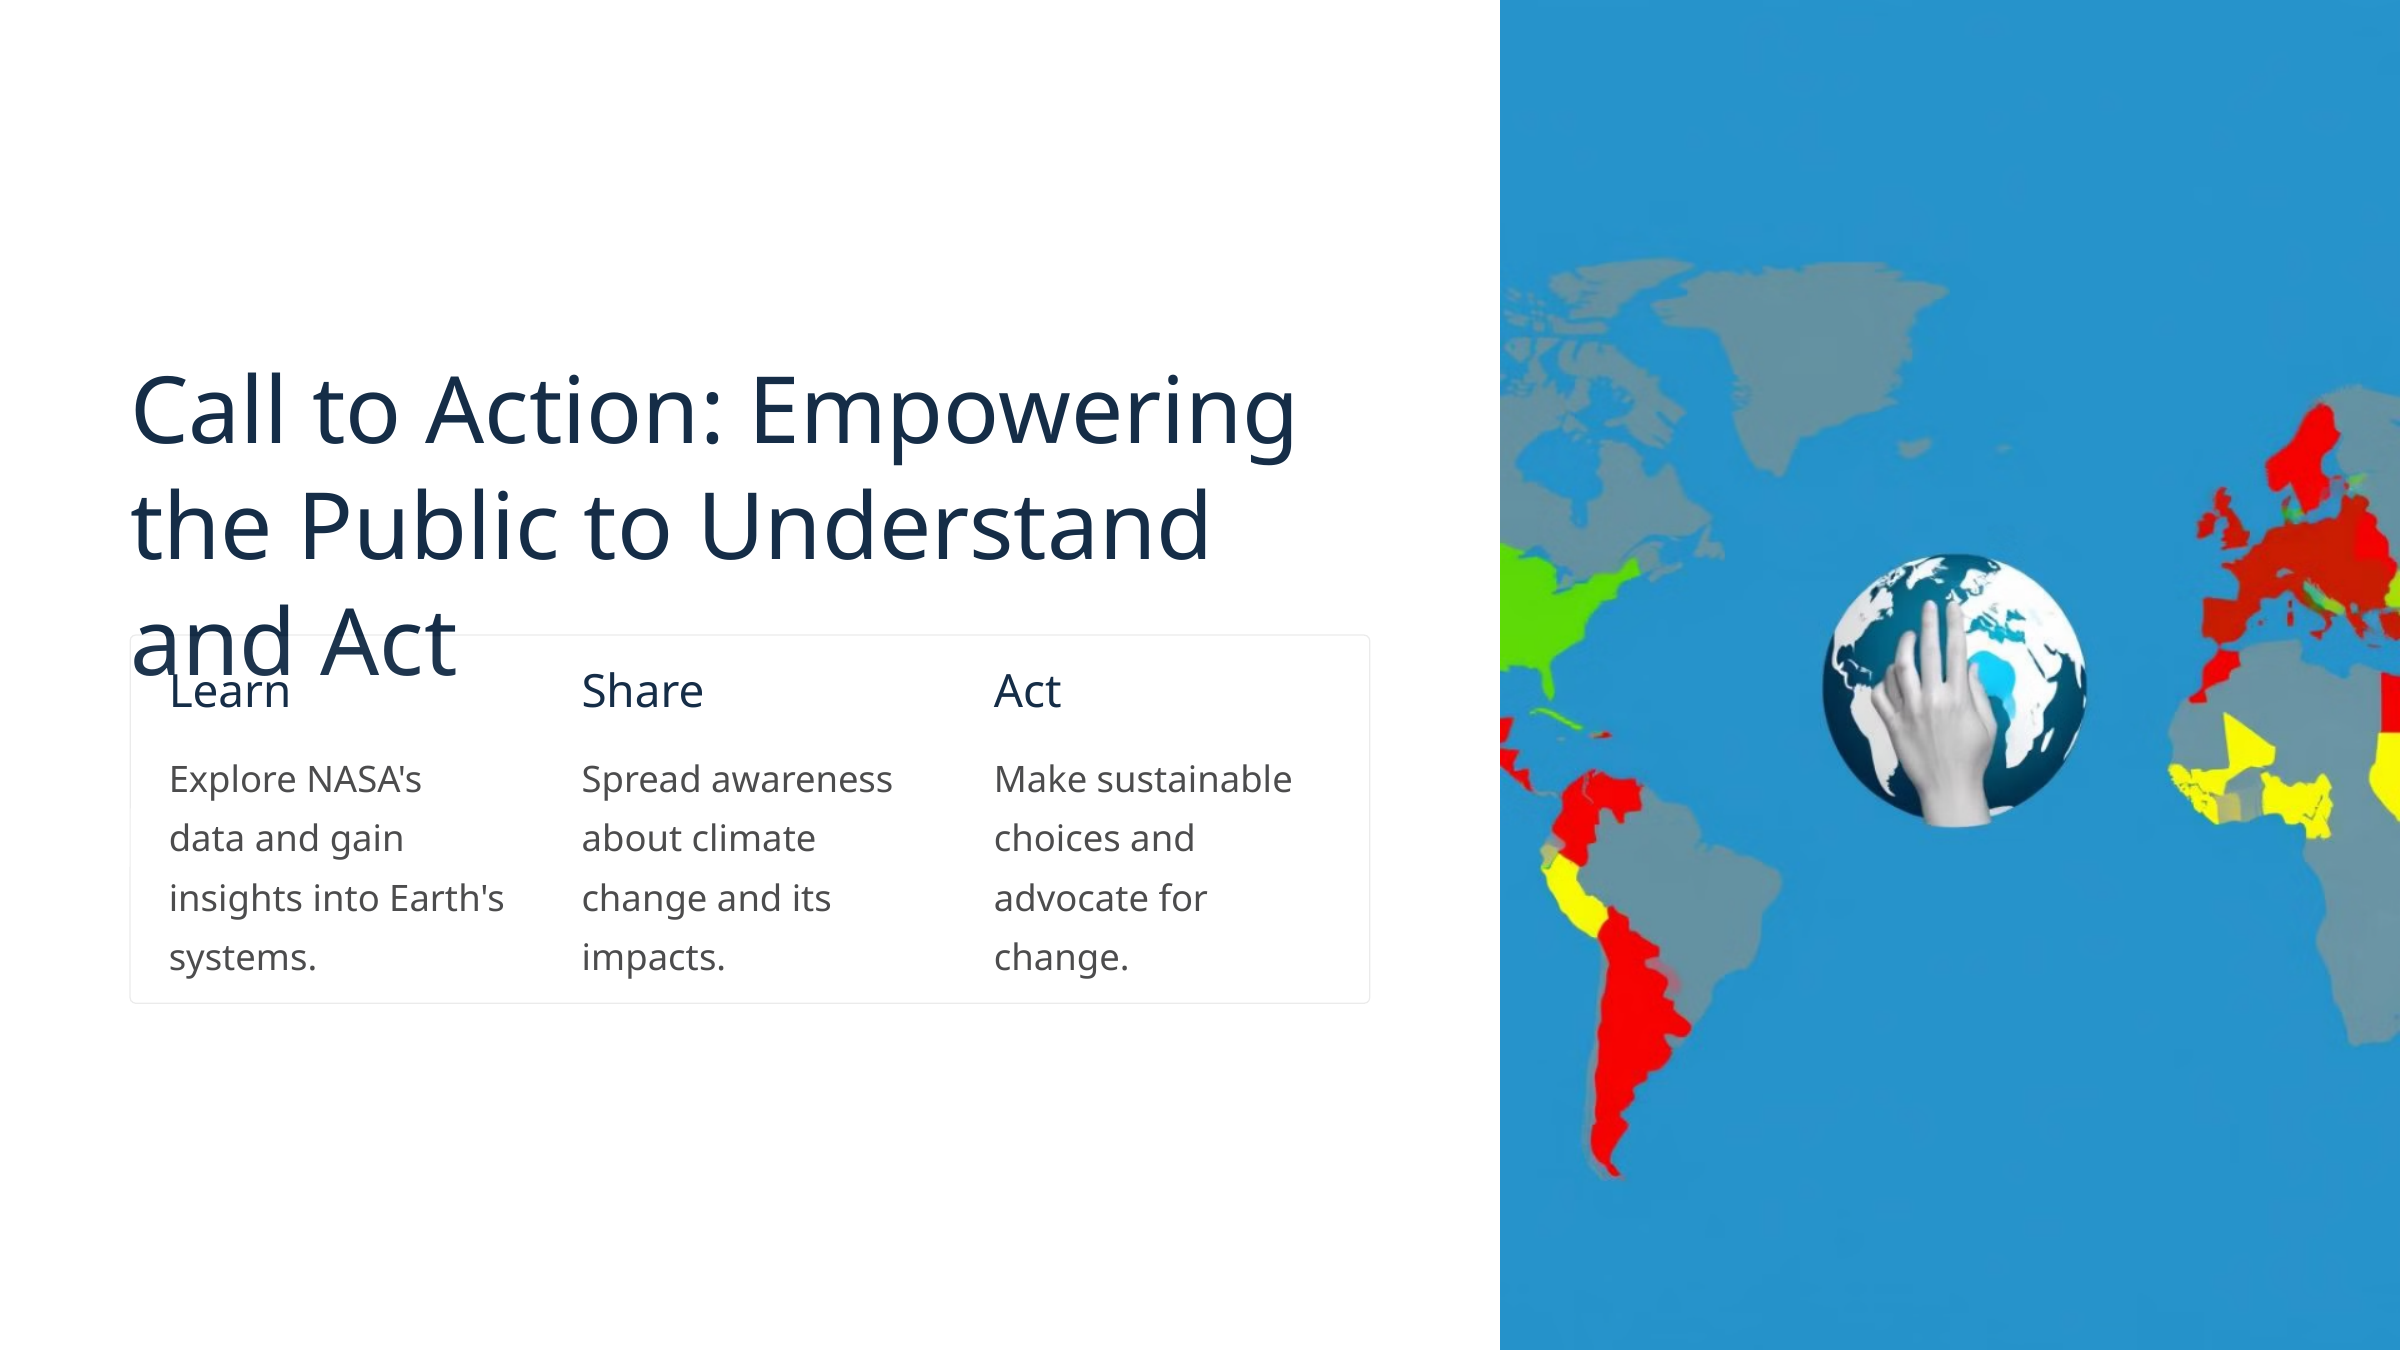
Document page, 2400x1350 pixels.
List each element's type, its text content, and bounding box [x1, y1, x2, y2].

text_box Share [581, 659, 919, 718]
text_box [131, 636, 1369, 1002]
text_box Call to Action: Empowering the Public to Understand and Act [130, 346, 1370, 580]
text_box Learn [168, 659, 506, 718]
text_box Act [993, 659, 1332, 718]
text_box Spread awareness about climate change and its impacts. [581, 740, 919, 979]
text_box Make sustainable choices and advocate for change. [993, 740, 1332, 979]
text_box Explore NASA's data and gain insights into Earth's systems. [168, 740, 506, 979]
picture [1499, 0, 2400, 1350]
